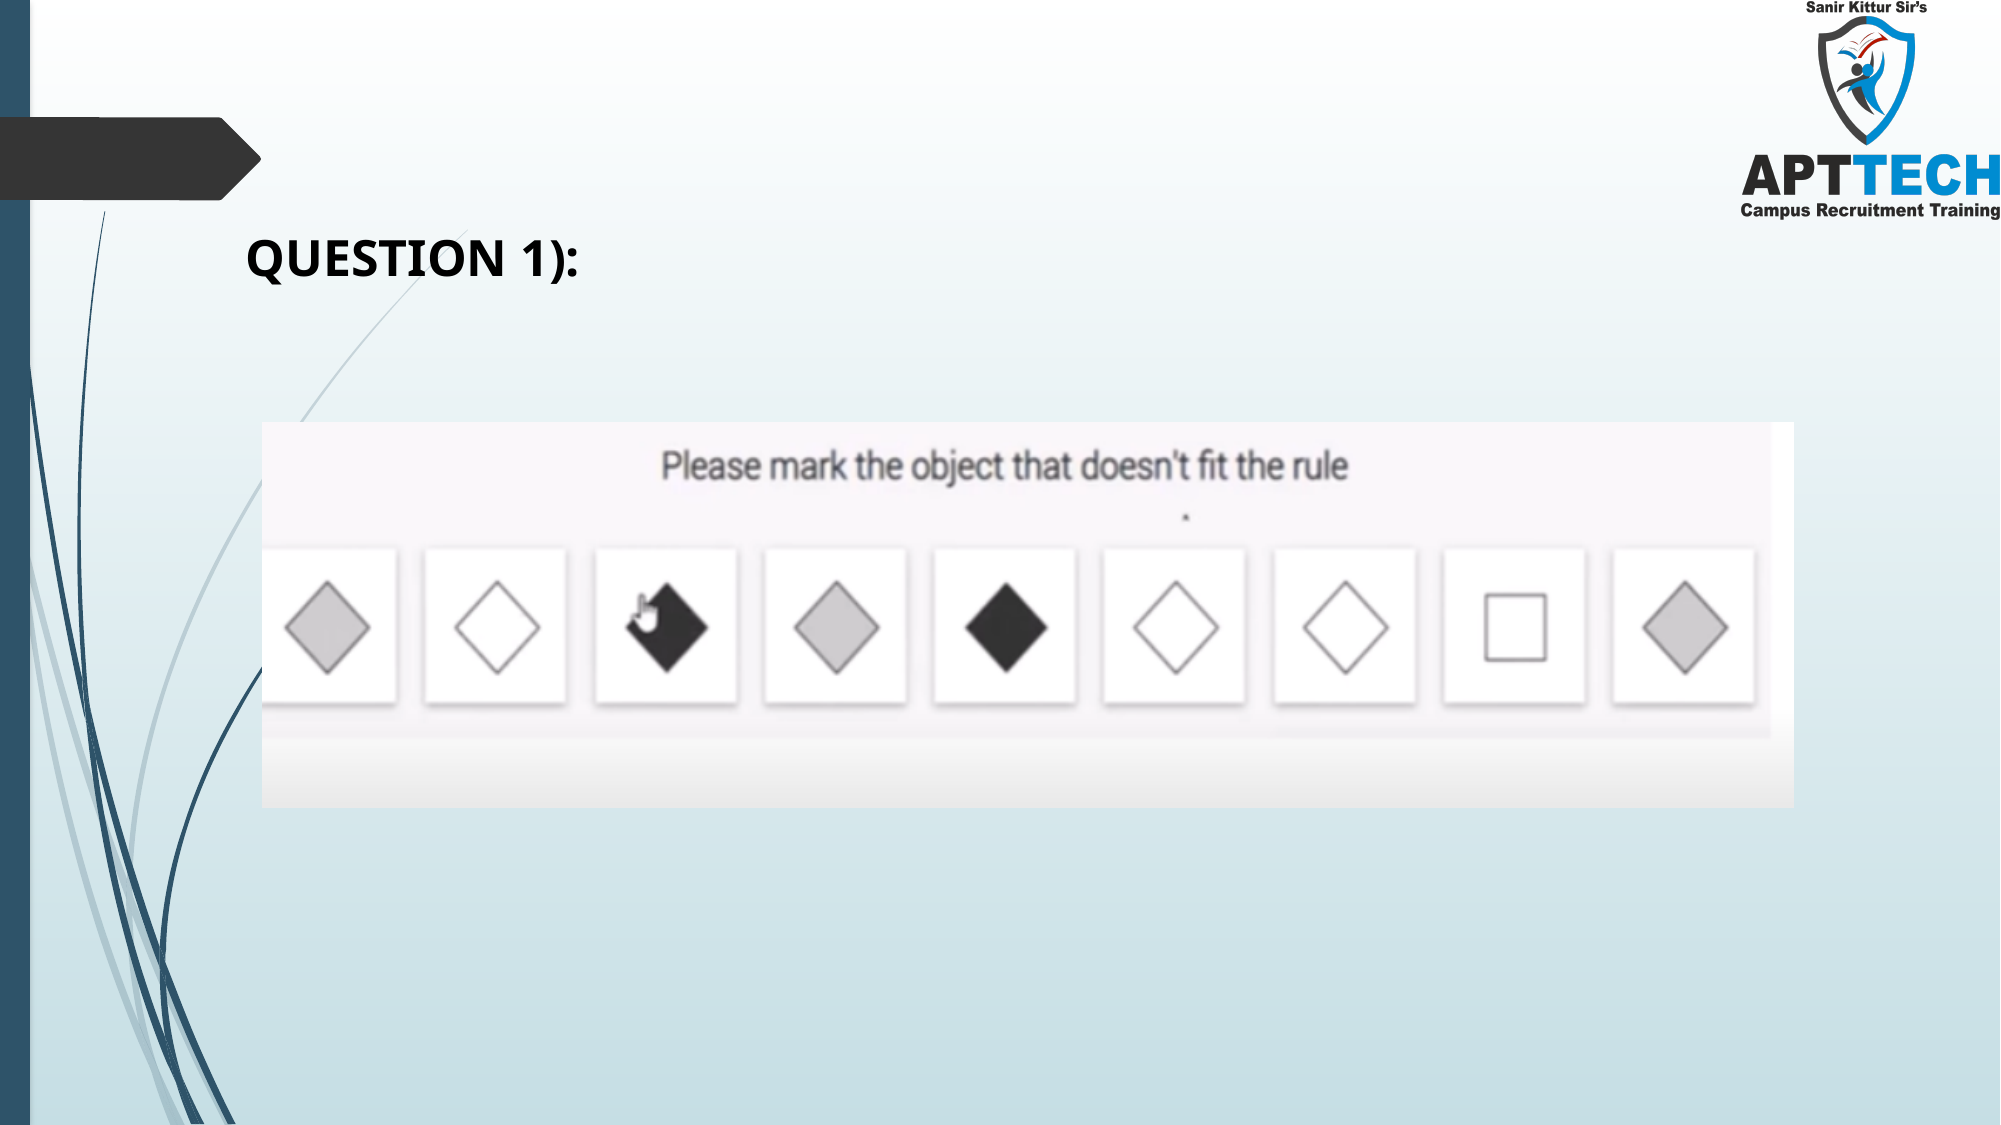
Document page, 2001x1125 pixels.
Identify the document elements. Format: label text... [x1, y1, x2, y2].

picture [1740, 1, 2000, 220]
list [262, 421, 1795, 808]
text_box QUESTION 1): [230, 219, 596, 295]
